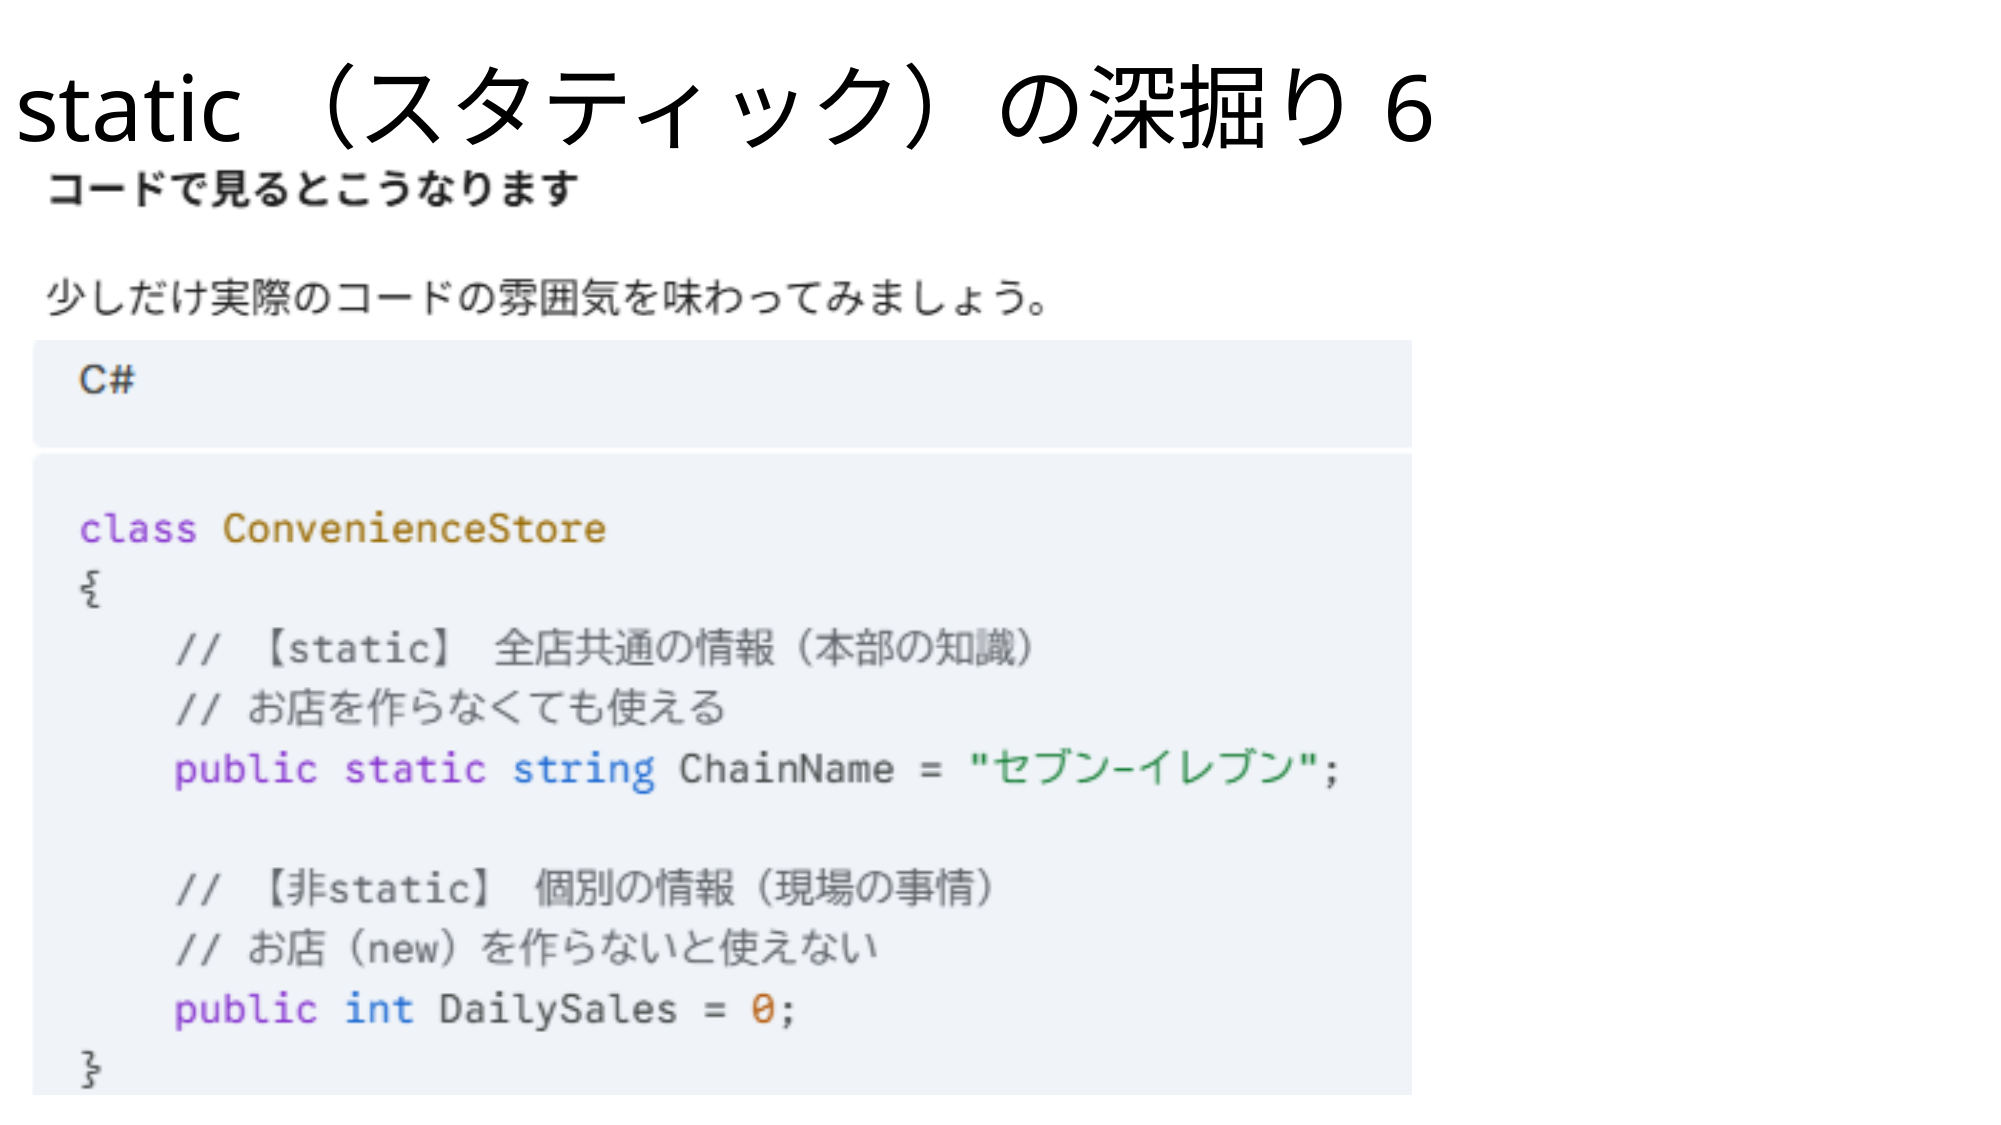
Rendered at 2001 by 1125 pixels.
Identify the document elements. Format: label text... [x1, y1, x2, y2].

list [28, 153, 1088, 339]
picture [28, 339, 1412, 1095]
title static（スタティック）の深掘り6 [0, 3, 1725, 221]
